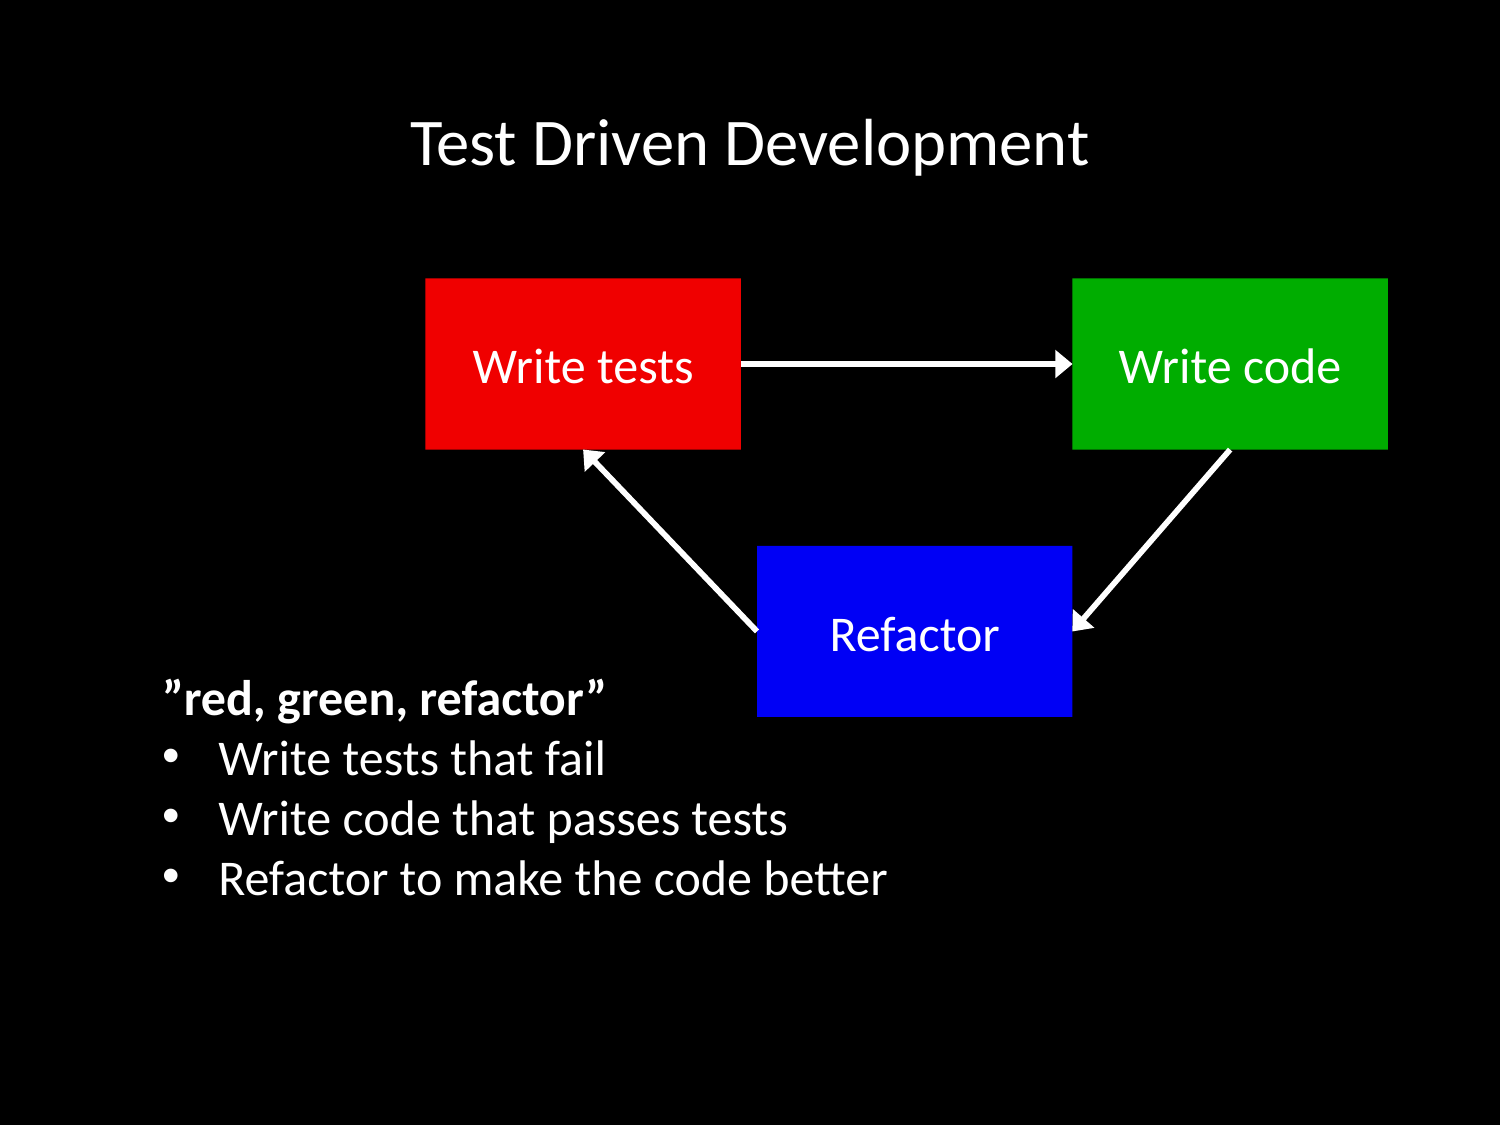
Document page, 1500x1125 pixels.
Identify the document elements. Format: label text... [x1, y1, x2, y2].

text_box Refactor [755, 544, 1074, 719]
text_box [1072, 449, 1231, 632]
text_box ”red, green, refactor” Write tests that fail Write code that passes tests Refactor to make the code better [147, 657, 904, 913]
text_box Write tests [423, 276, 743, 452]
text_box Write code [1070, 276, 1390, 452]
title Test Driven Development [75, 45, 1425, 233]
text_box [582, 449, 758, 632]
